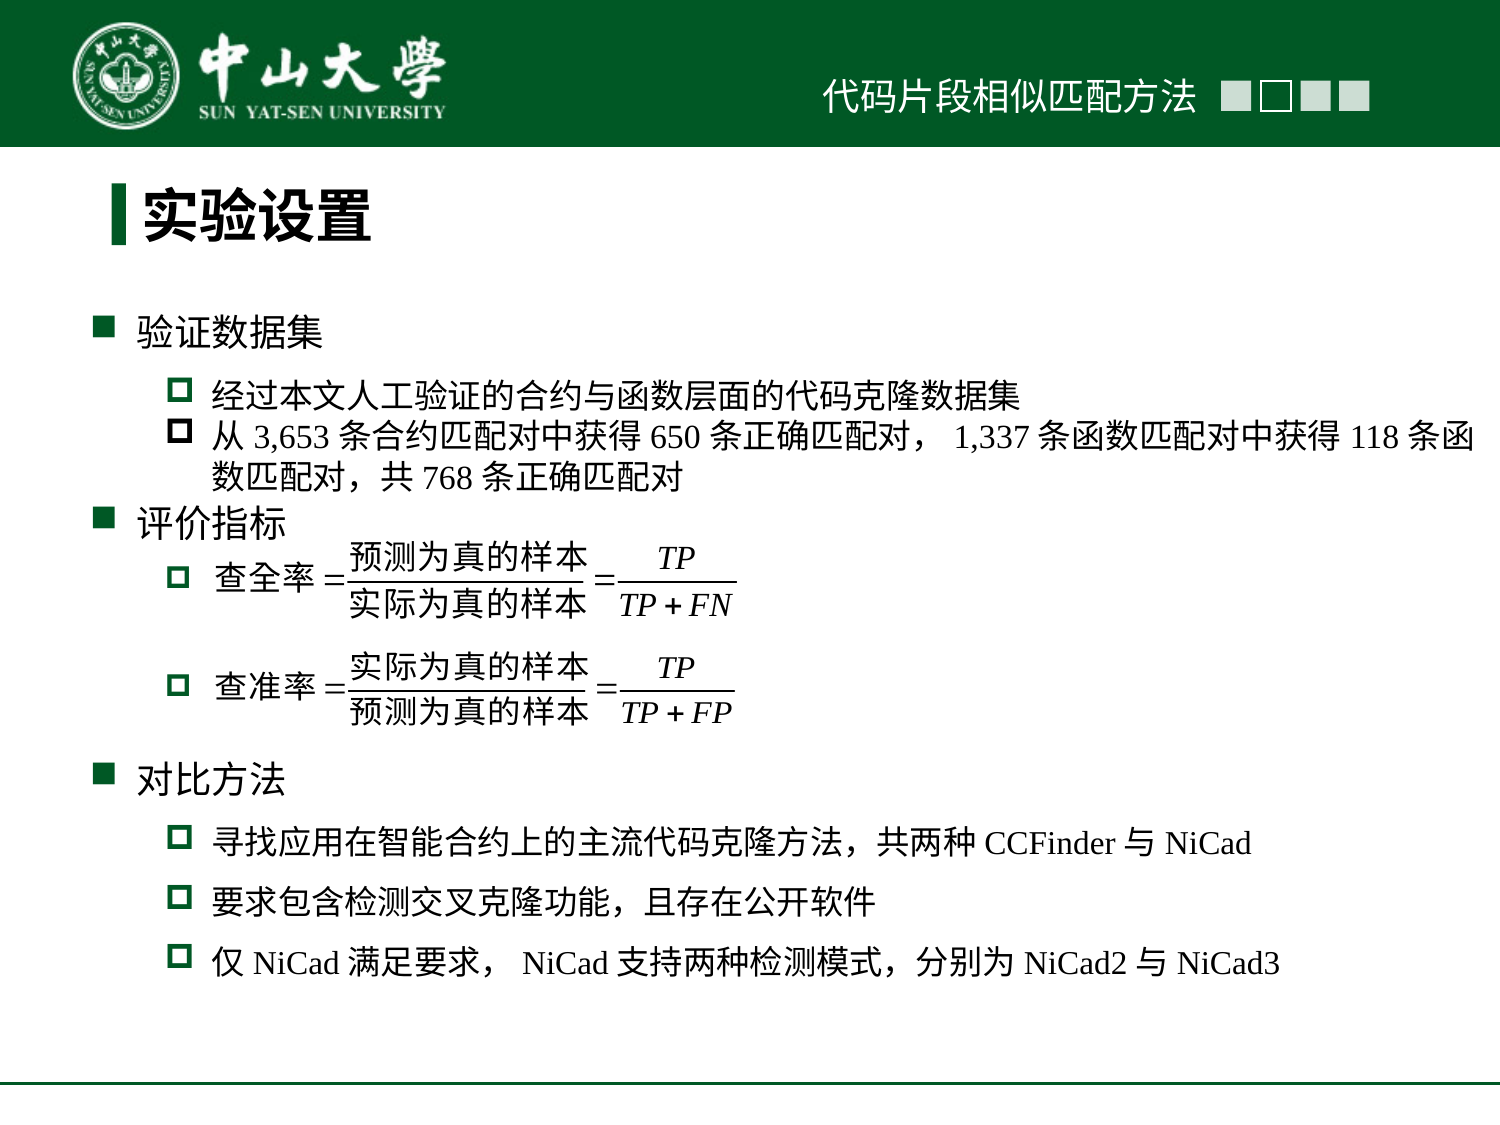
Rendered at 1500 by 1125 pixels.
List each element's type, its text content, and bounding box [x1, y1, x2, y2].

picture [45, 0, 465, 147]
text_box 实验设置 [126, 171, 389, 257]
text_box 代码片段相似匹配方法 [807, 65, 1213, 126]
text_box [111, 182, 126, 246]
text_box [1220, 80, 1252, 112]
text_box [1338, 80, 1370, 112]
text_box [1299, 80, 1332, 112]
text_box [0, 0, 1500, 148]
text_box [1260, 80, 1292, 112]
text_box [74, 297, 1500, 996]
